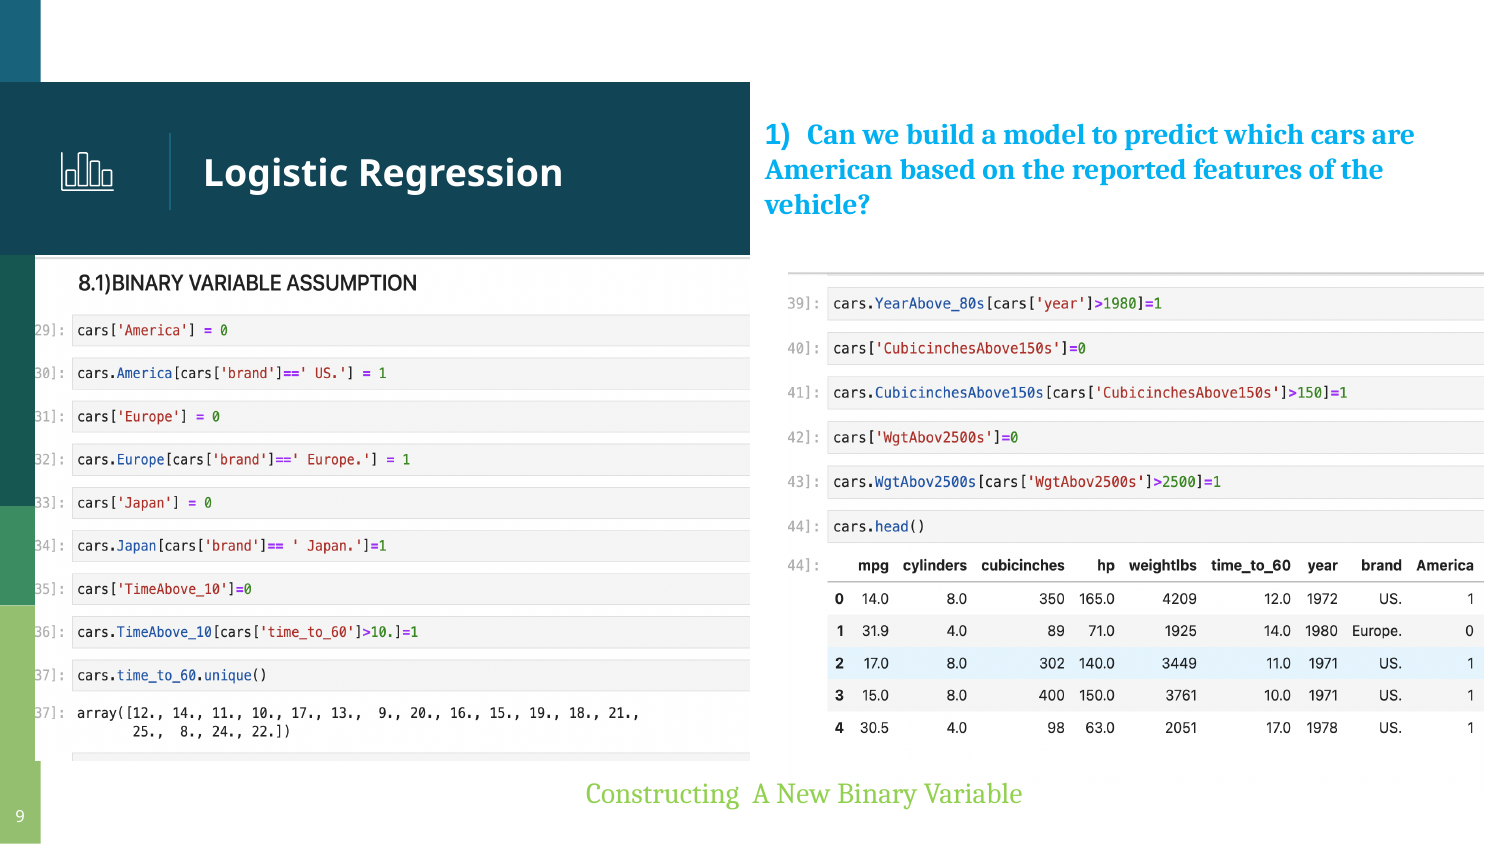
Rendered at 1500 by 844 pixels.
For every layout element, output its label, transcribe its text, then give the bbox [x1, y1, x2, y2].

title Logistic Regression [187, 87, 715, 254]
text_box Constructing A New Binary Variable [571, 766, 1039, 817]
text_box 1) Can we build a model to predict which cars are American based on the reported features of the vehicle? [749, 108, 1500, 263]
slide_number 9 [0, 790, 49, 844]
picture [35, 255, 751, 761]
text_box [61, 152, 114, 191]
picture [788, 270, 1484, 792]
